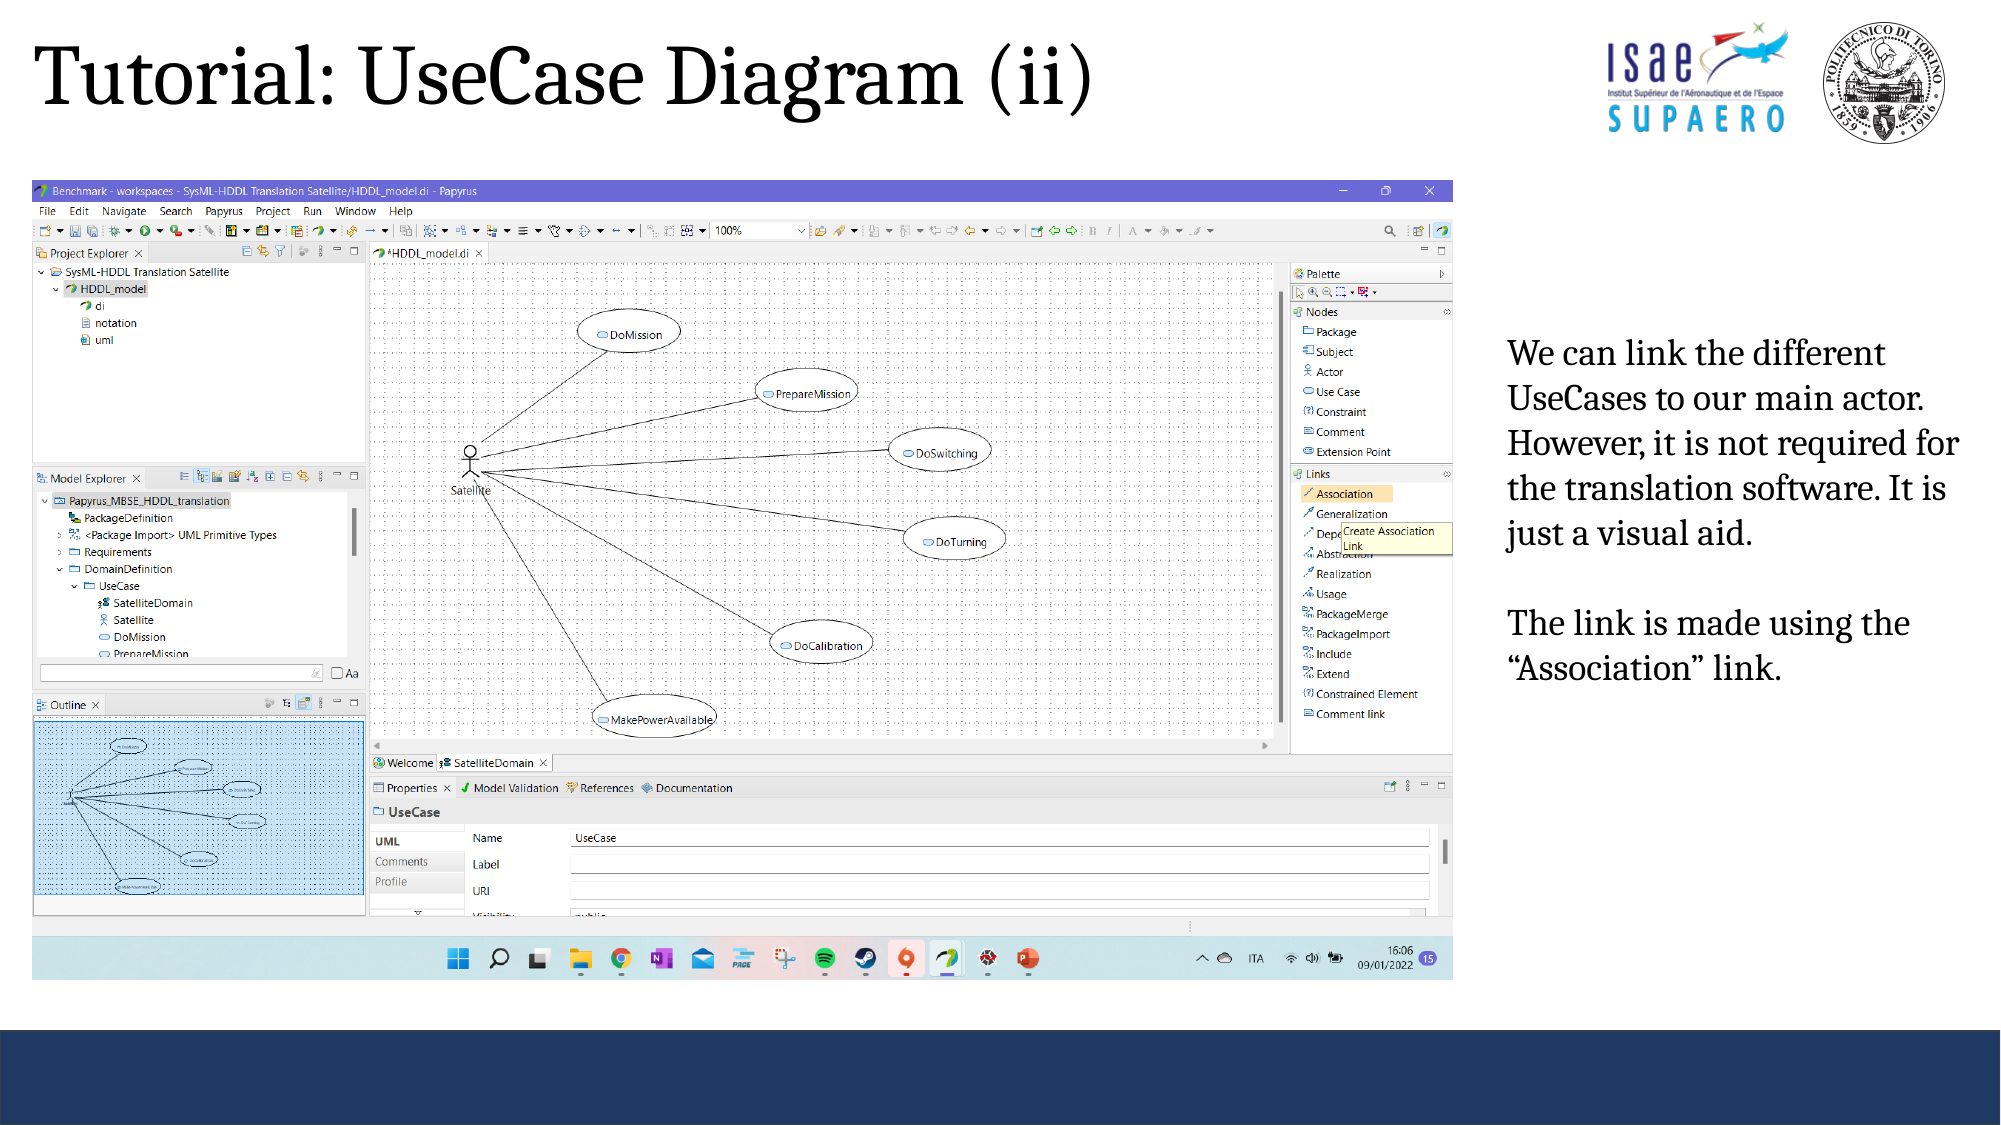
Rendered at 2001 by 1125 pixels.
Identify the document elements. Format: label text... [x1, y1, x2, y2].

picture [1823, 22, 1945, 144]
picture [1608, 22, 1788, 132]
title Tutorial: UseCase Diagram (ii) [18, 22, 1544, 132]
text_box We can link the different UseCases to our main actor. However, it is not required for the translation software. It is just a visual aid. The link is made using the “Association” link. [1492, 320, 1981, 695]
picture [31, 180, 1453, 980]
picture [1771, 109, 1779, 128]
